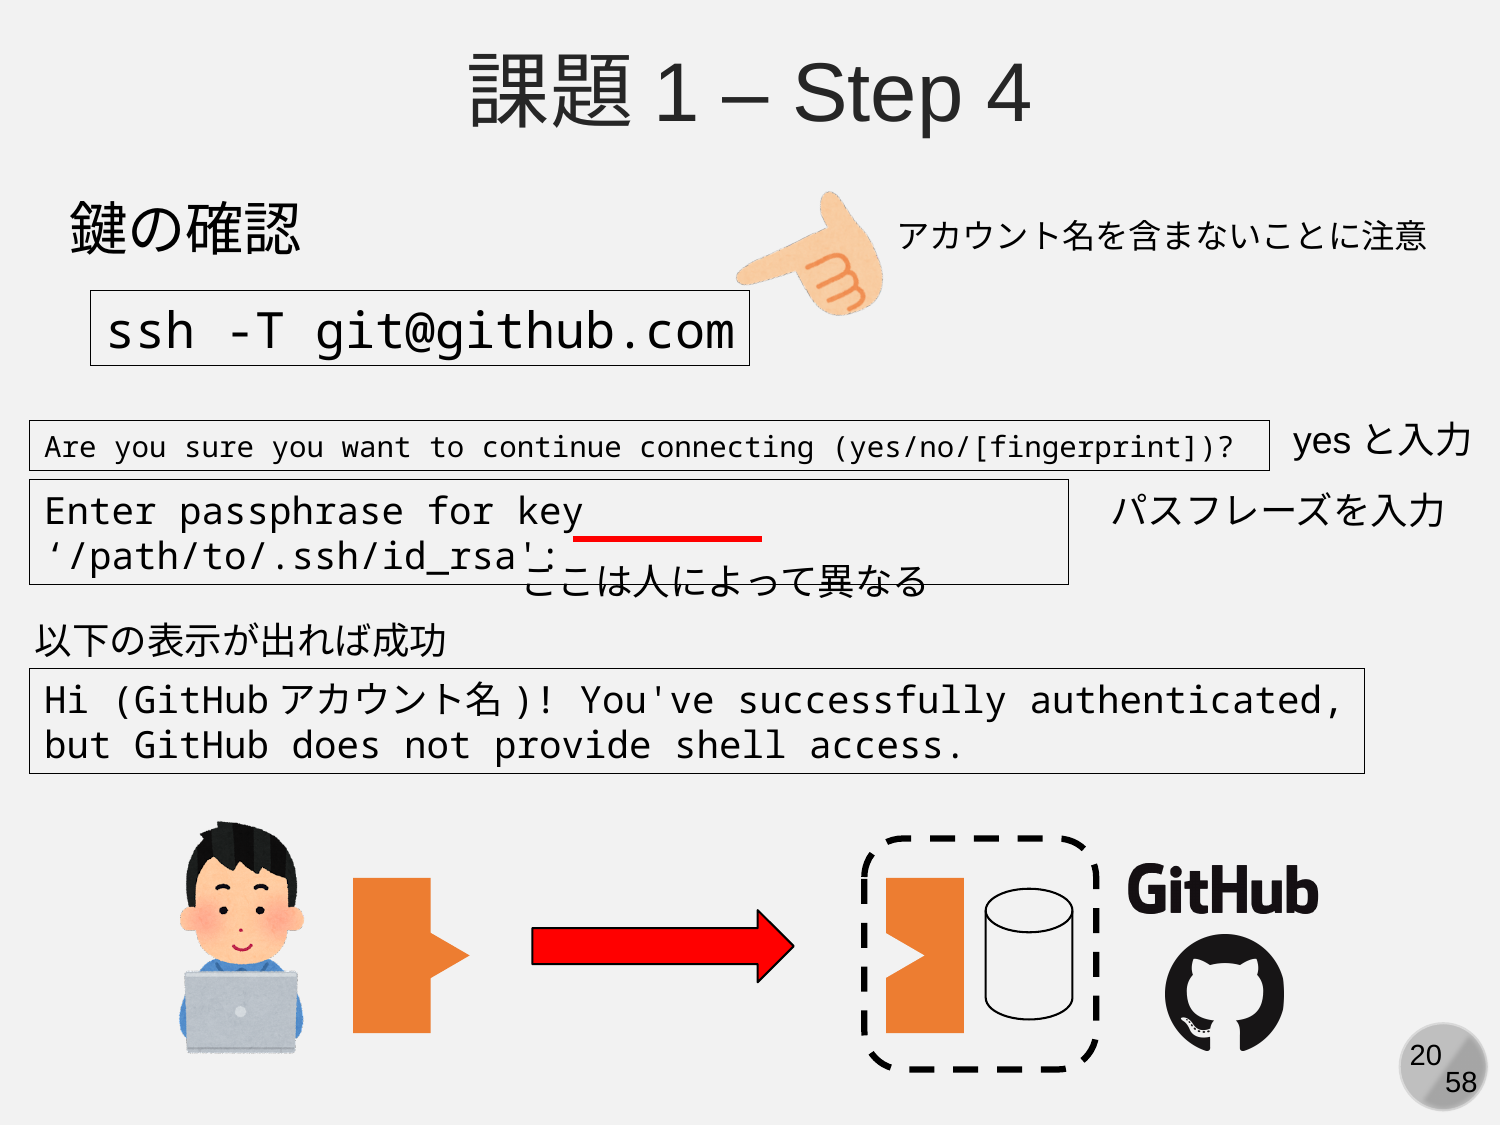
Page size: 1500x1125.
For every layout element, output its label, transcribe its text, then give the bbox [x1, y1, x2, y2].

picture [158, 820, 324, 1061]
picture [712, 181, 901, 360]
text_box ここは人によって異なる [505, 550, 946, 611]
text_box パスフレーズを入力 [1095, 479, 1461, 540]
text_box Are you sure you want to continue connecting (yes/no/[fingerprint])? [29, 420, 1270, 471]
text_box 以下の表示が出れば成功 [19, 609, 463, 670]
text_box アカウント名を含まないことに注意 [881, 208, 1444, 263]
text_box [353, 838, 1333, 1070]
text_box yesと入力 [1278, 408, 1488, 469]
text_box Enter passphrase for key ‘/path/to/.ssh/id_rsa': [29, 479, 1069, 585]
text_box ssh -T git@github.com [90, 290, 750, 366]
text_box Hi (GitHubアカウント名)! You've successfully authenticated, but GitHub does not provide shell access. [29, 668, 1365, 774]
list 課題1 – Step 4 [0, 31, 1500, 155]
text_box 鍵の確認 [54, 184, 318, 270]
